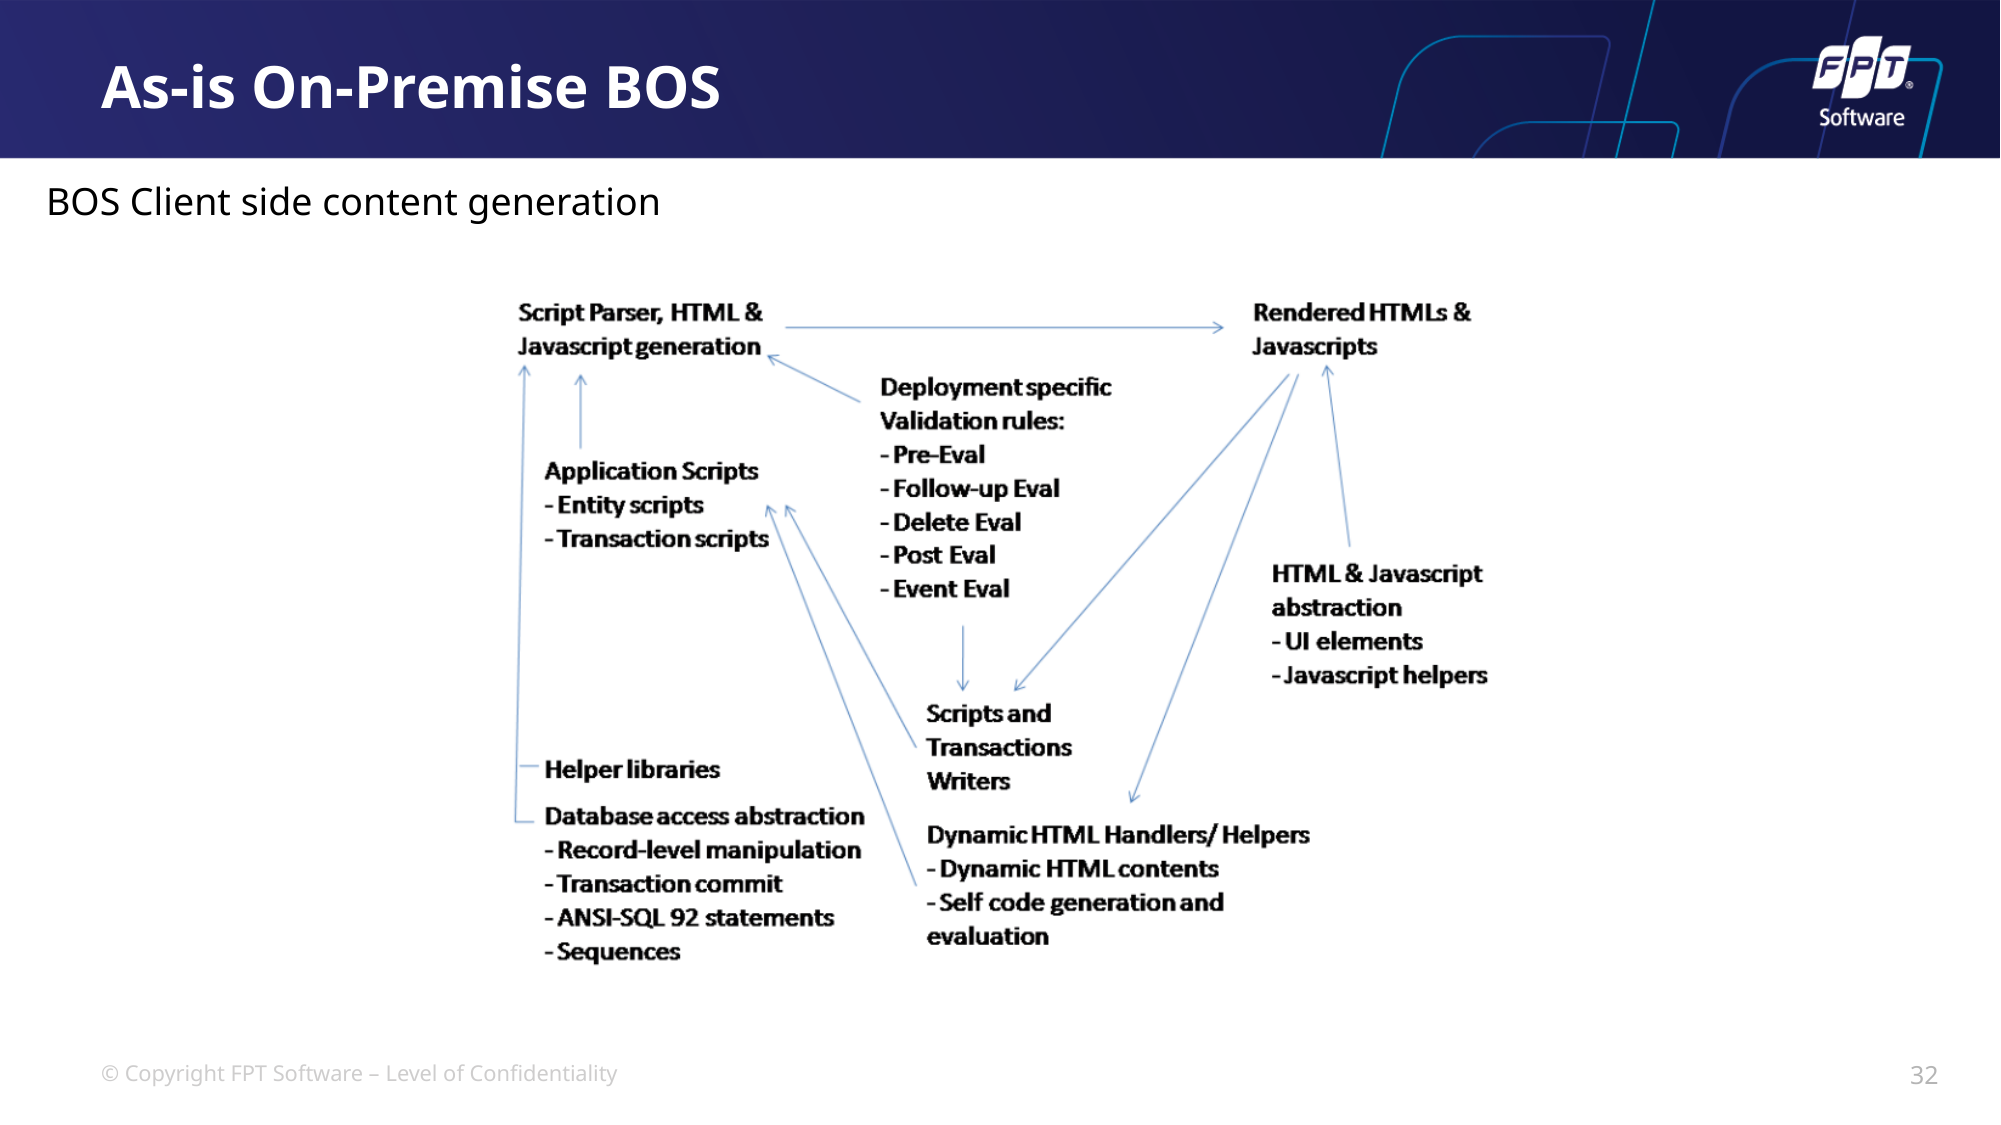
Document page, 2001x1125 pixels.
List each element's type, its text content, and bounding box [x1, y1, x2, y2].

text_box BOS Client side content generation [31, 170, 1867, 231]
title As-is On-Premise BOS [86, 31, 1812, 148]
slide_number 32 [1855, 1052, 1954, 1094]
picture [1649, 0, 2000, 159]
picture [441, 244, 1508, 979]
picture [0, 0, 1672, 159]
